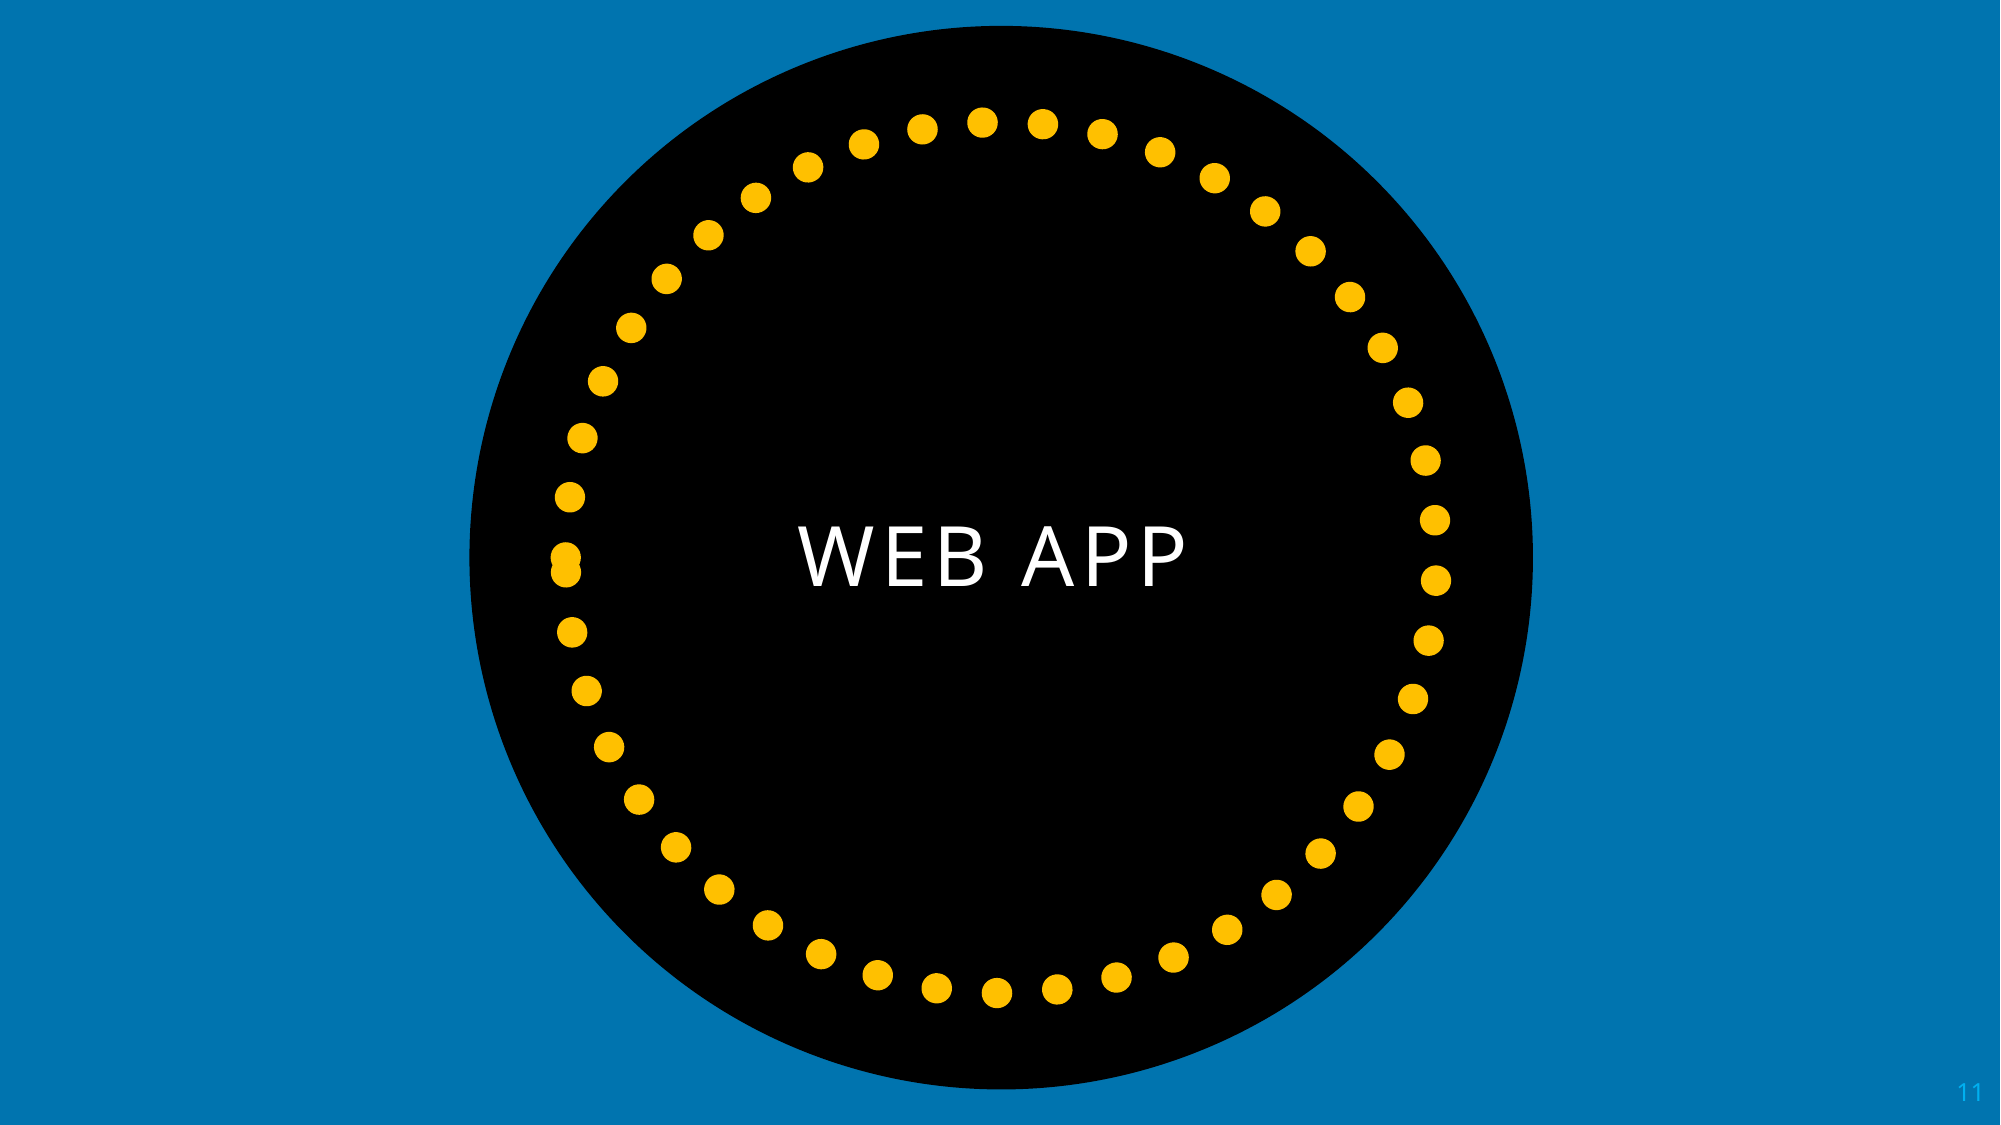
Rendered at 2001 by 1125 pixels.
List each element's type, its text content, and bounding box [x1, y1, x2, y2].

slide_number 11 [1936, 1063, 2000, 1124]
title WEB APP [565, 502, 1421, 614]
